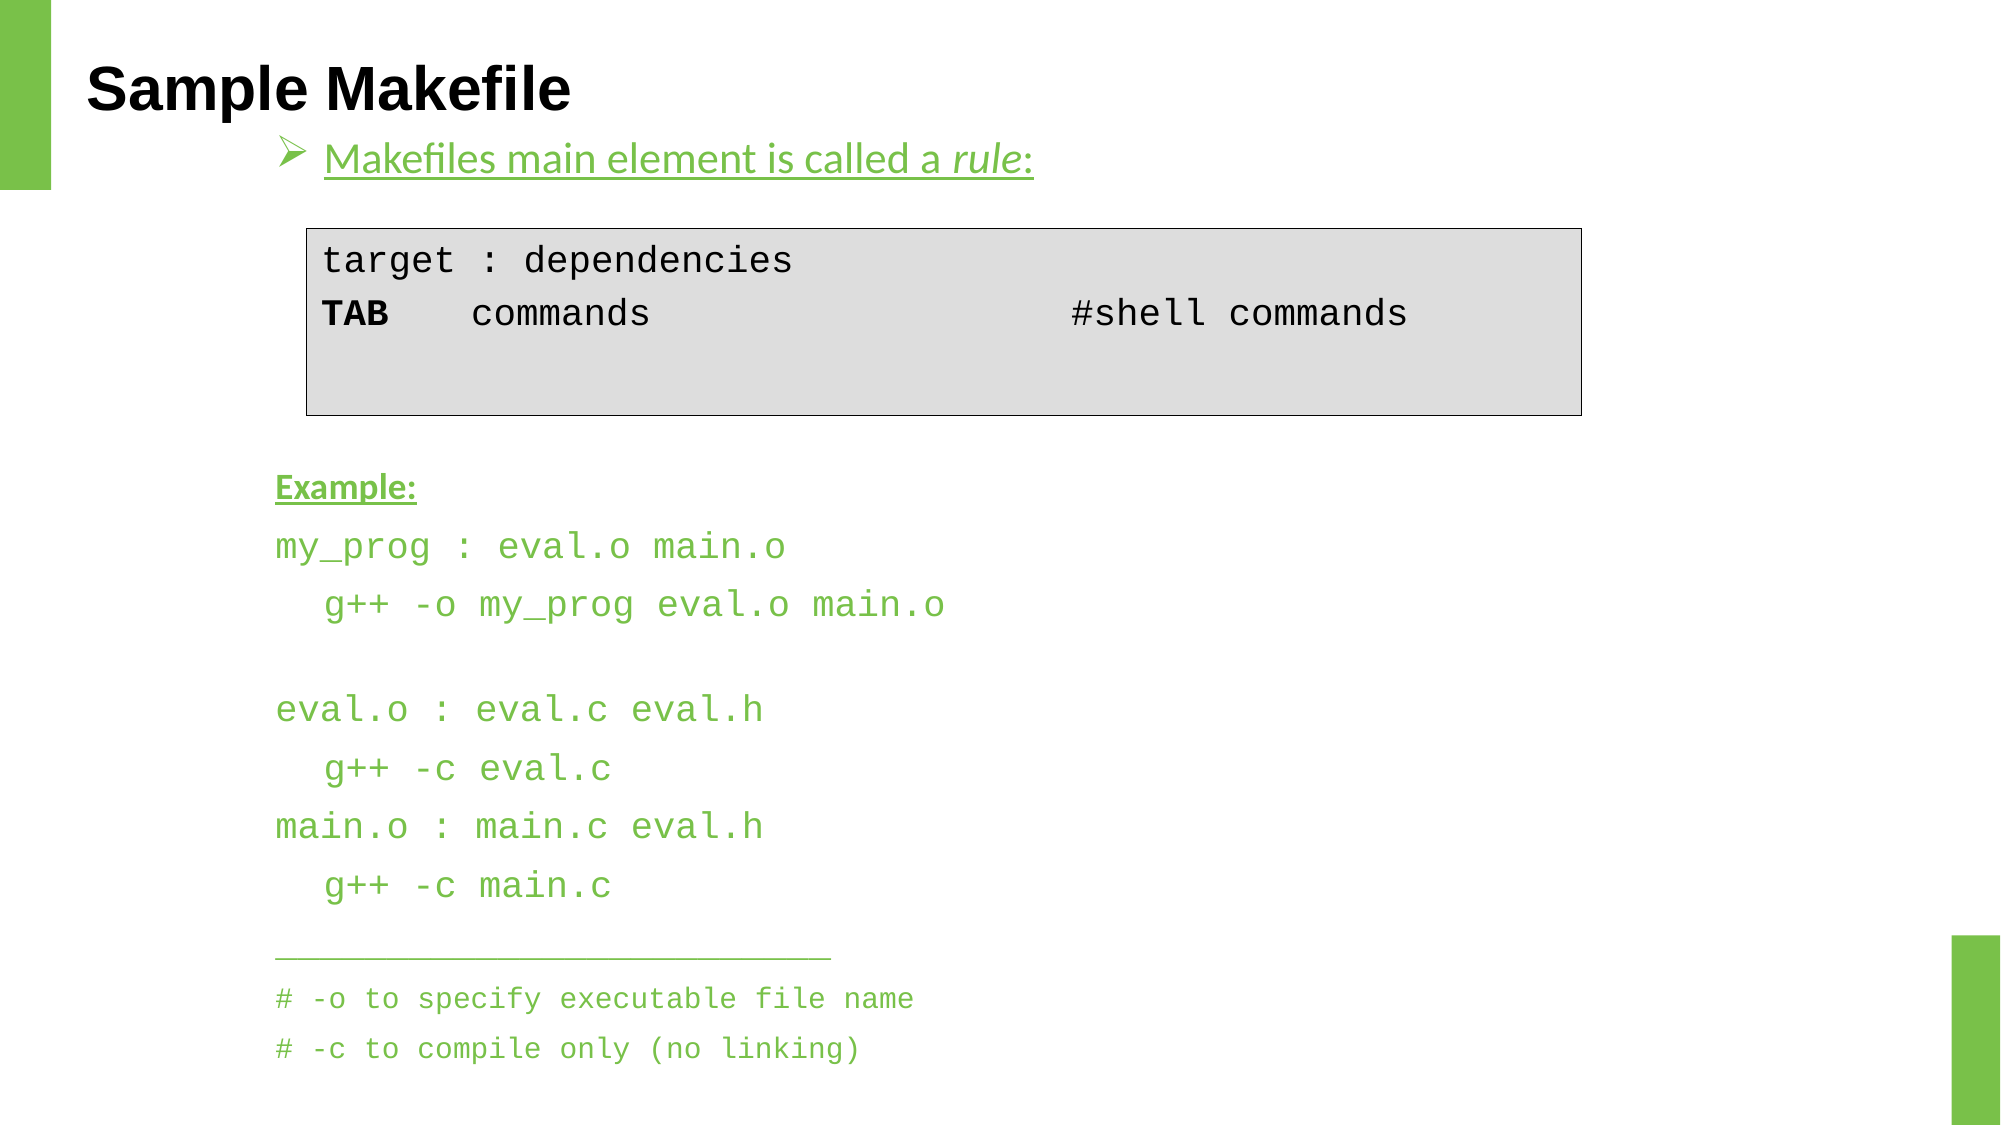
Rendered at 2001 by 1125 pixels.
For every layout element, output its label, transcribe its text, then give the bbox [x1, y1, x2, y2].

title Sample Makefile [71, 11, 1897, 170]
text_box Makefiles main element is called a rule: Example: my_prog : eval.o main.o g++ -o my_prog eval.o main.o eval.o : eval.c eval.h g++ -c eval.c main.o : main.c eval.h g++ -c main.c _________________________ # -o to specify executable file name # -c to compile only (no linking) [212, 128, 1675, 1079]
text_box target : dependencies TAB commands #shell commands [306, 228, 1582, 416]
